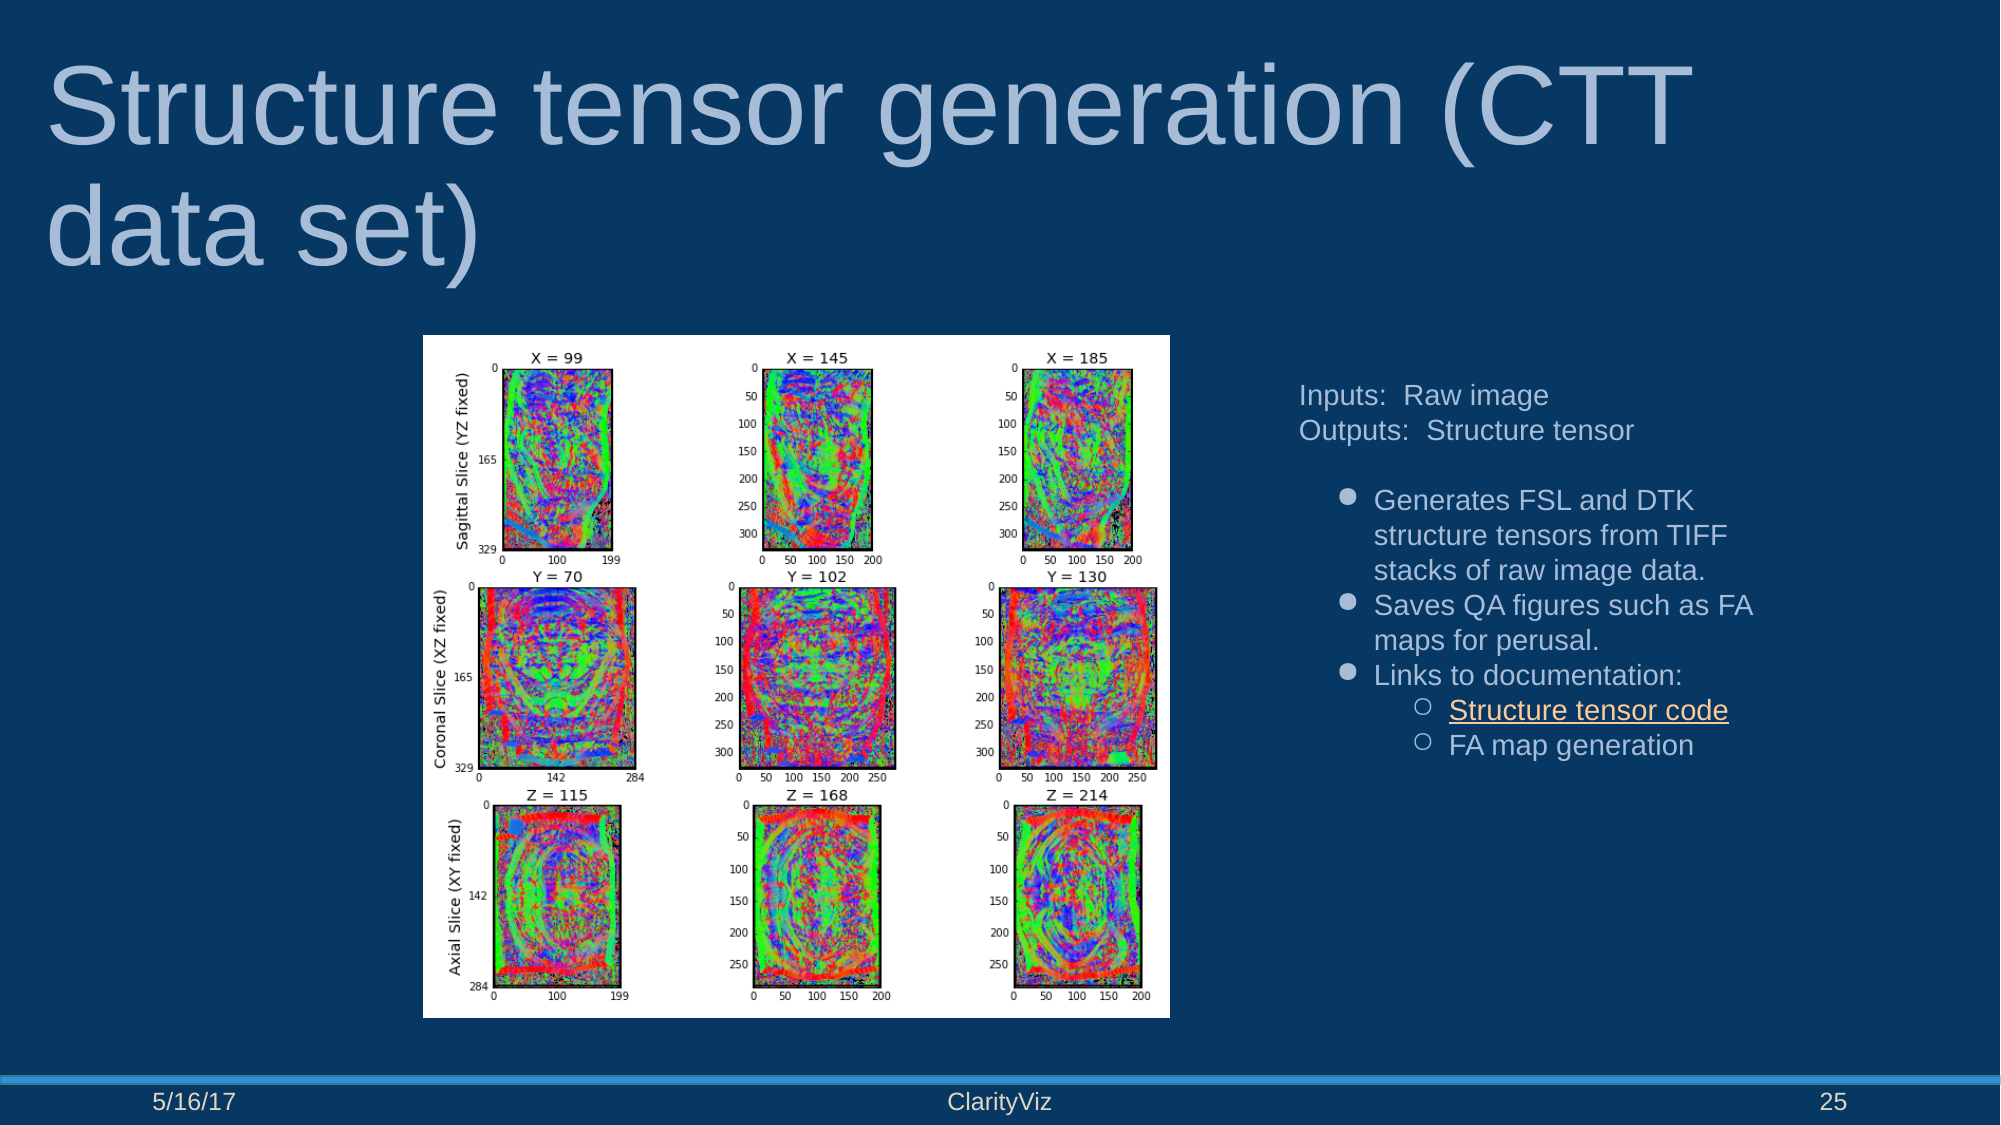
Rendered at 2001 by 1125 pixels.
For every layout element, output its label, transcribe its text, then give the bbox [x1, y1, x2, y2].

title Structure tensor generation (CTT data set) [30, 59, 1863, 278]
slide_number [137, 1075, 588, 1125]
slide_number 25 [1412, 1075, 1863, 1125]
picture [422, 334, 1170, 1019]
footer ClarityViz [662, 1075, 1338, 1125]
text_box Inputs: Raw image Outputs: Structure tensor Generates FSL and DTK structure tensors from TIFF stacks of raw image data. Saves QA figures such as FA maps for perusal. Links to documentation: Structure tensor code FA map generation [1283, 361, 1819, 972]
